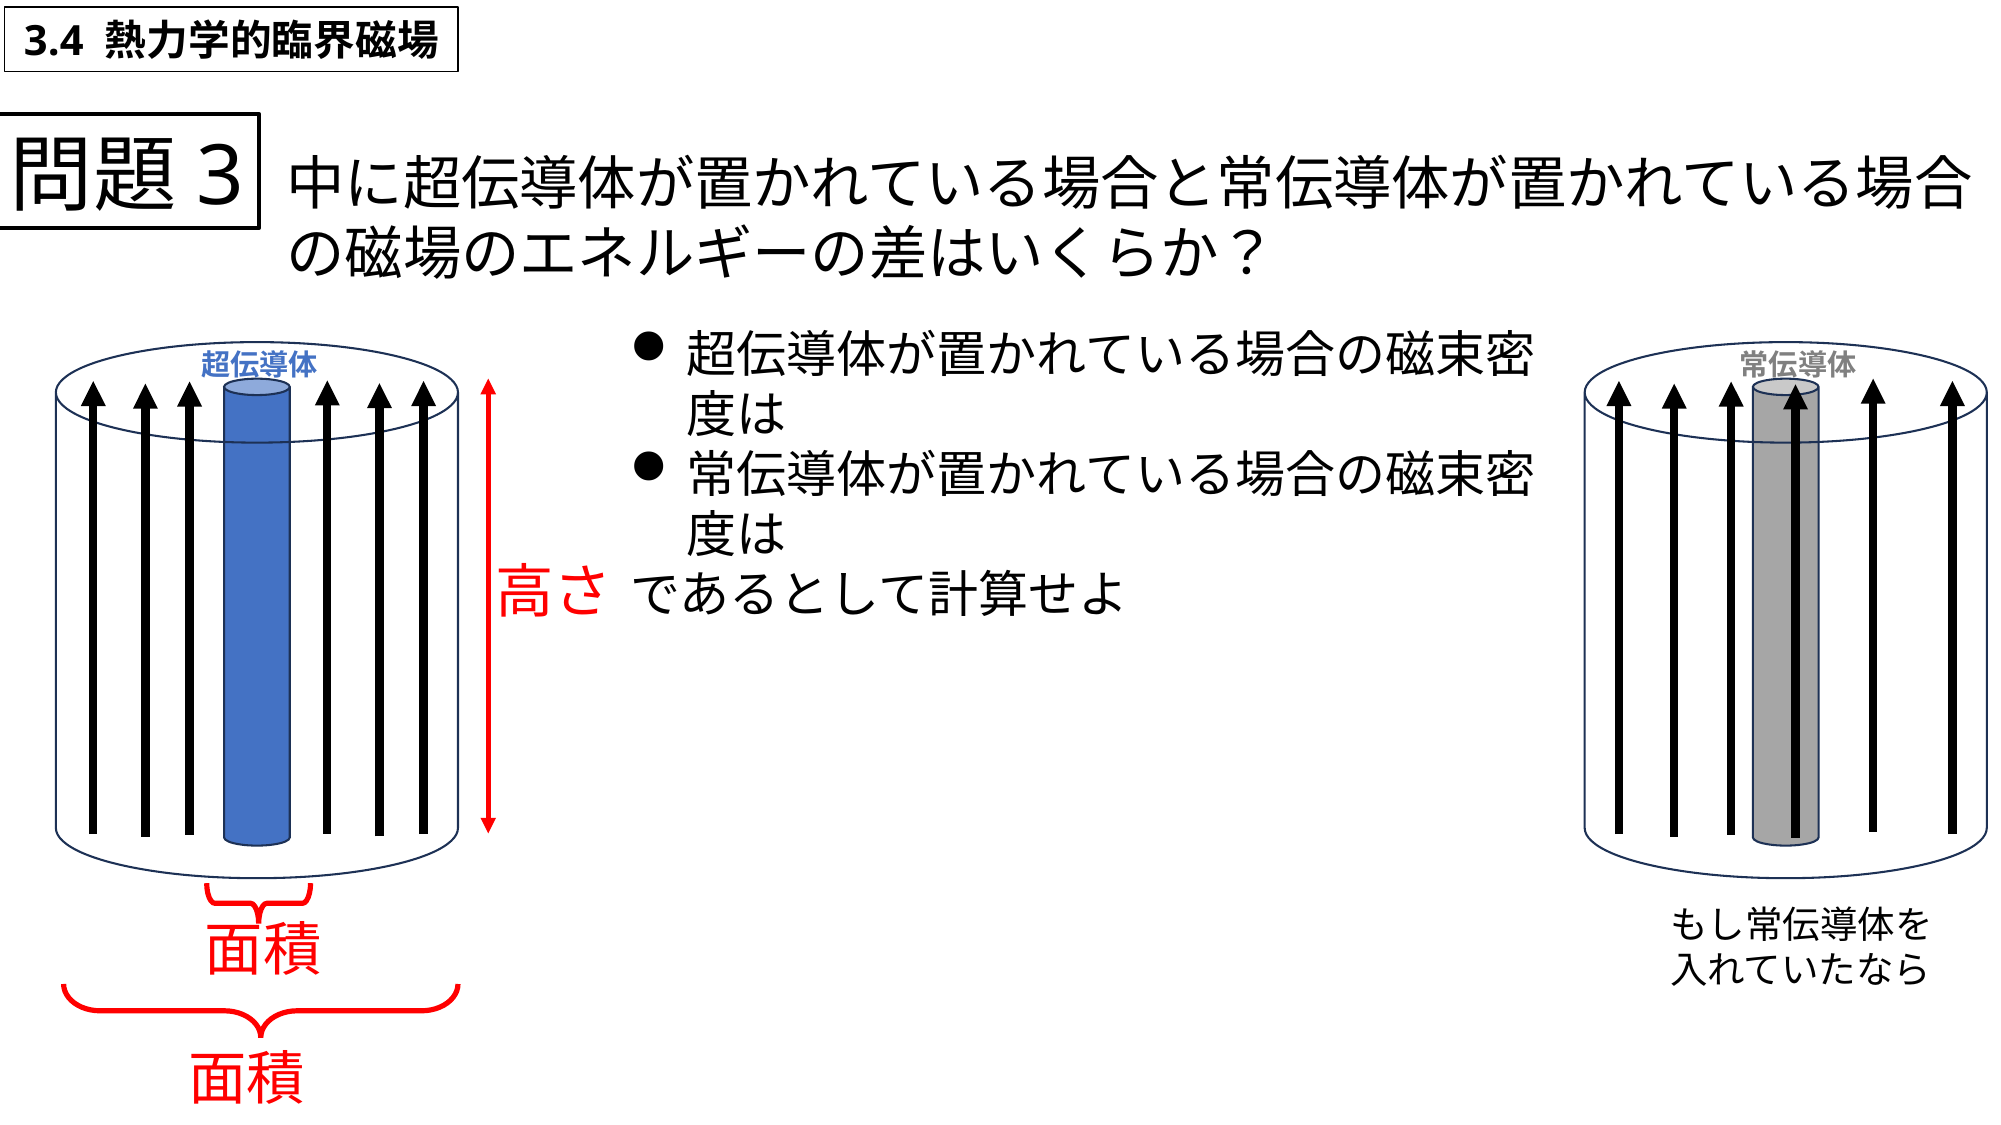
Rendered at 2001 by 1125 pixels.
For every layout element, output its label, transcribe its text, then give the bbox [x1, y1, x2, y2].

text_box 問題3 [0, 113, 259, 229]
text_box 3.4 熱力学的臨界磁場 [4, 6, 458, 72]
text_box [63, 983, 459, 1038]
text_box 常伝導体 [1724, 339, 1872, 389]
text_box 超伝導体 [186, 339, 334, 389]
text_box [1583, 343, 1988, 880]
text_box [206, 883, 312, 924]
text_box 中に超伝導体が置かれている場合と常伝導体が置かれている場合の磁場のエネルギーの差はいくらか？ [271, 138, 2000, 294]
text_box [54, 344, 460, 880]
text_box もし常伝導体を 入れていたなら [1655, 893, 1948, 998]
